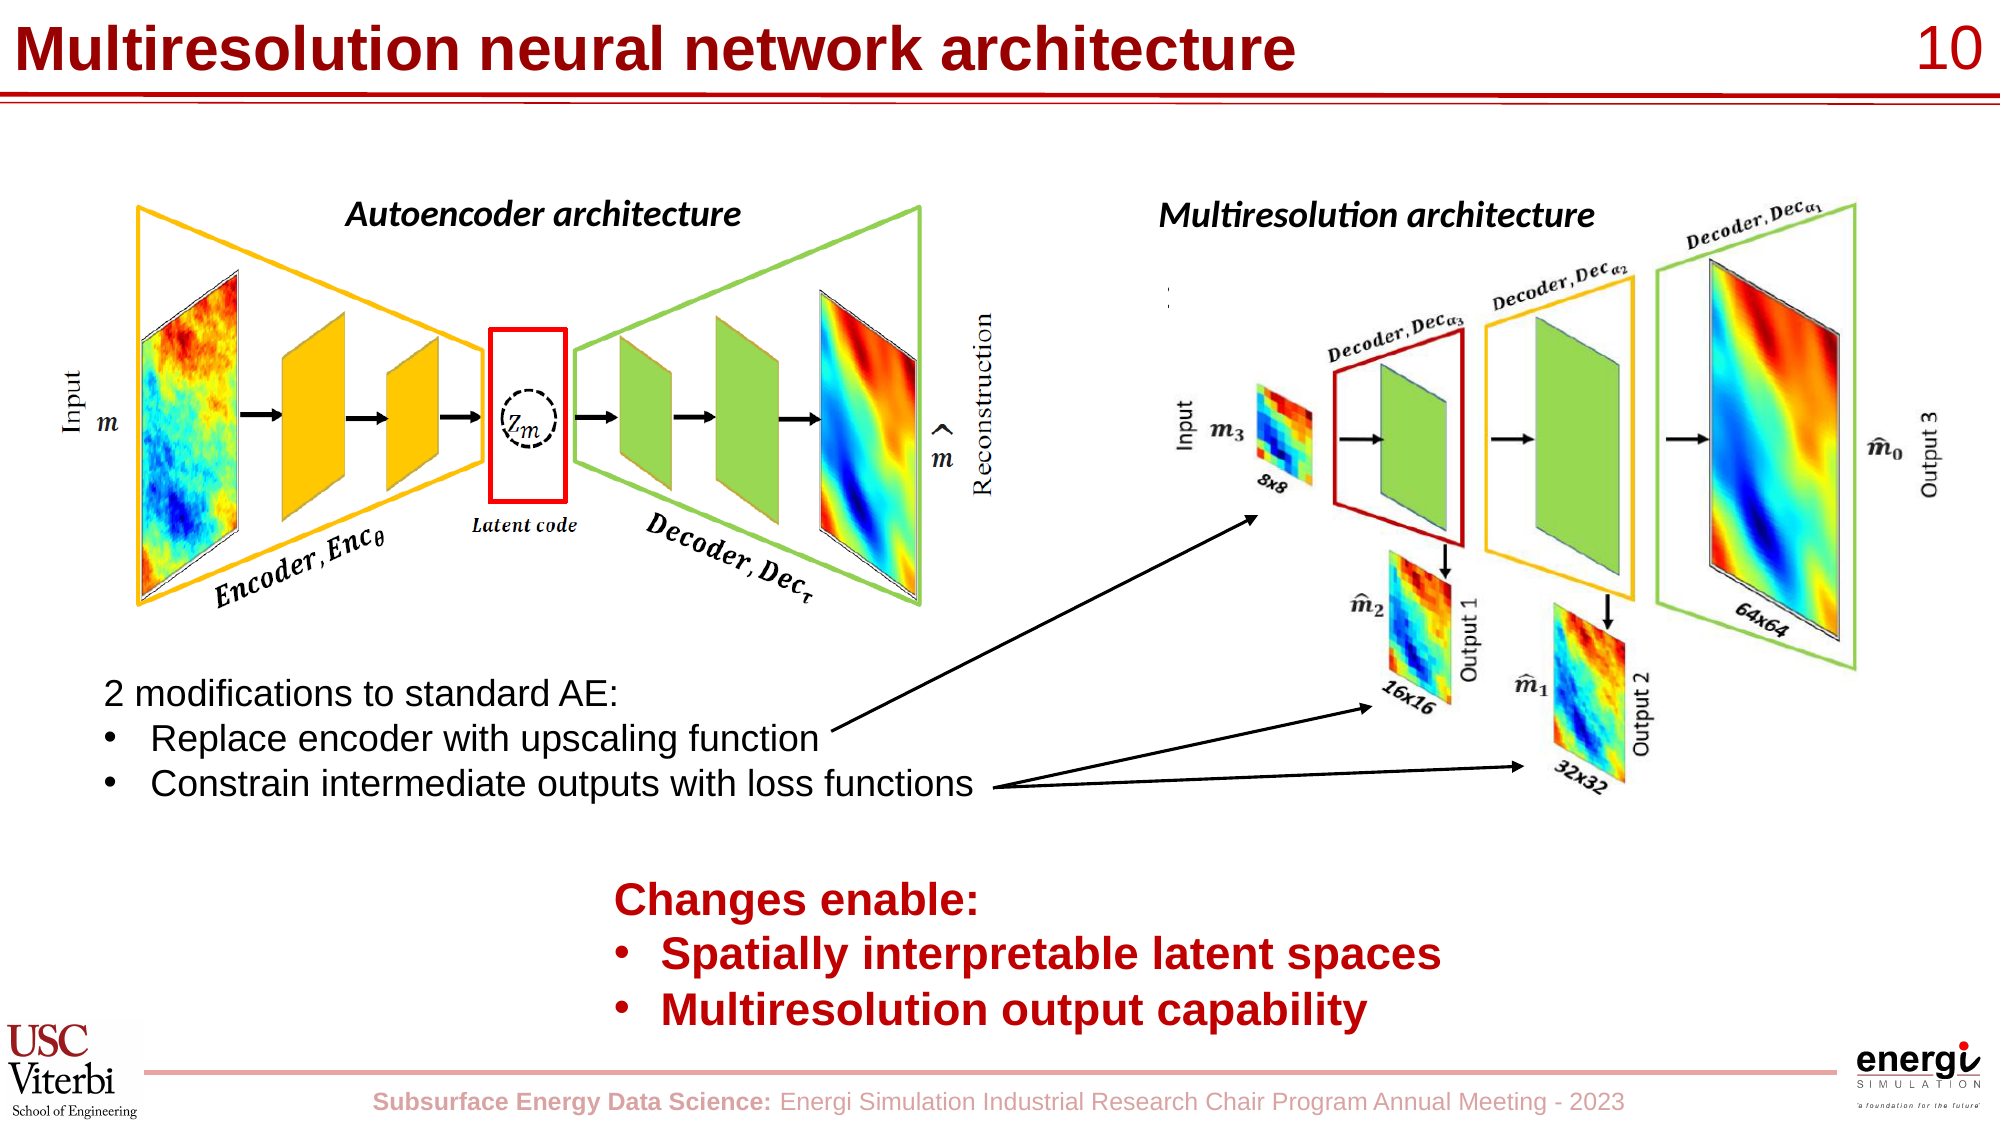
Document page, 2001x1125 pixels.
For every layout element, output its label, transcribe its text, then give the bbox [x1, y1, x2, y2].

title Multiresolution neural network architecture [0, 9, 1945, 85]
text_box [831, 515, 1259, 732]
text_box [996, 766, 1525, 788]
picture [1856, 1040, 1981, 1109]
picture [6, 1020, 144, 1120]
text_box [992, 706, 1373, 789]
text_box 2 modifications to standard AE: Replace encoder with upscaling function Constrain intermediate outputs with loss functions [88, 661, 1000, 812]
text_box Multiresolution architecture [1143, 182, 1670, 243]
text_box Autoencoder architecture [330, 181, 1197, 242]
picture [57, 199, 1000, 613]
text_box Changes enable: Spatially interpretable latent spaces Multiresolution output capability [598, 861, 1545, 1042]
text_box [1168, 195, 1945, 798]
